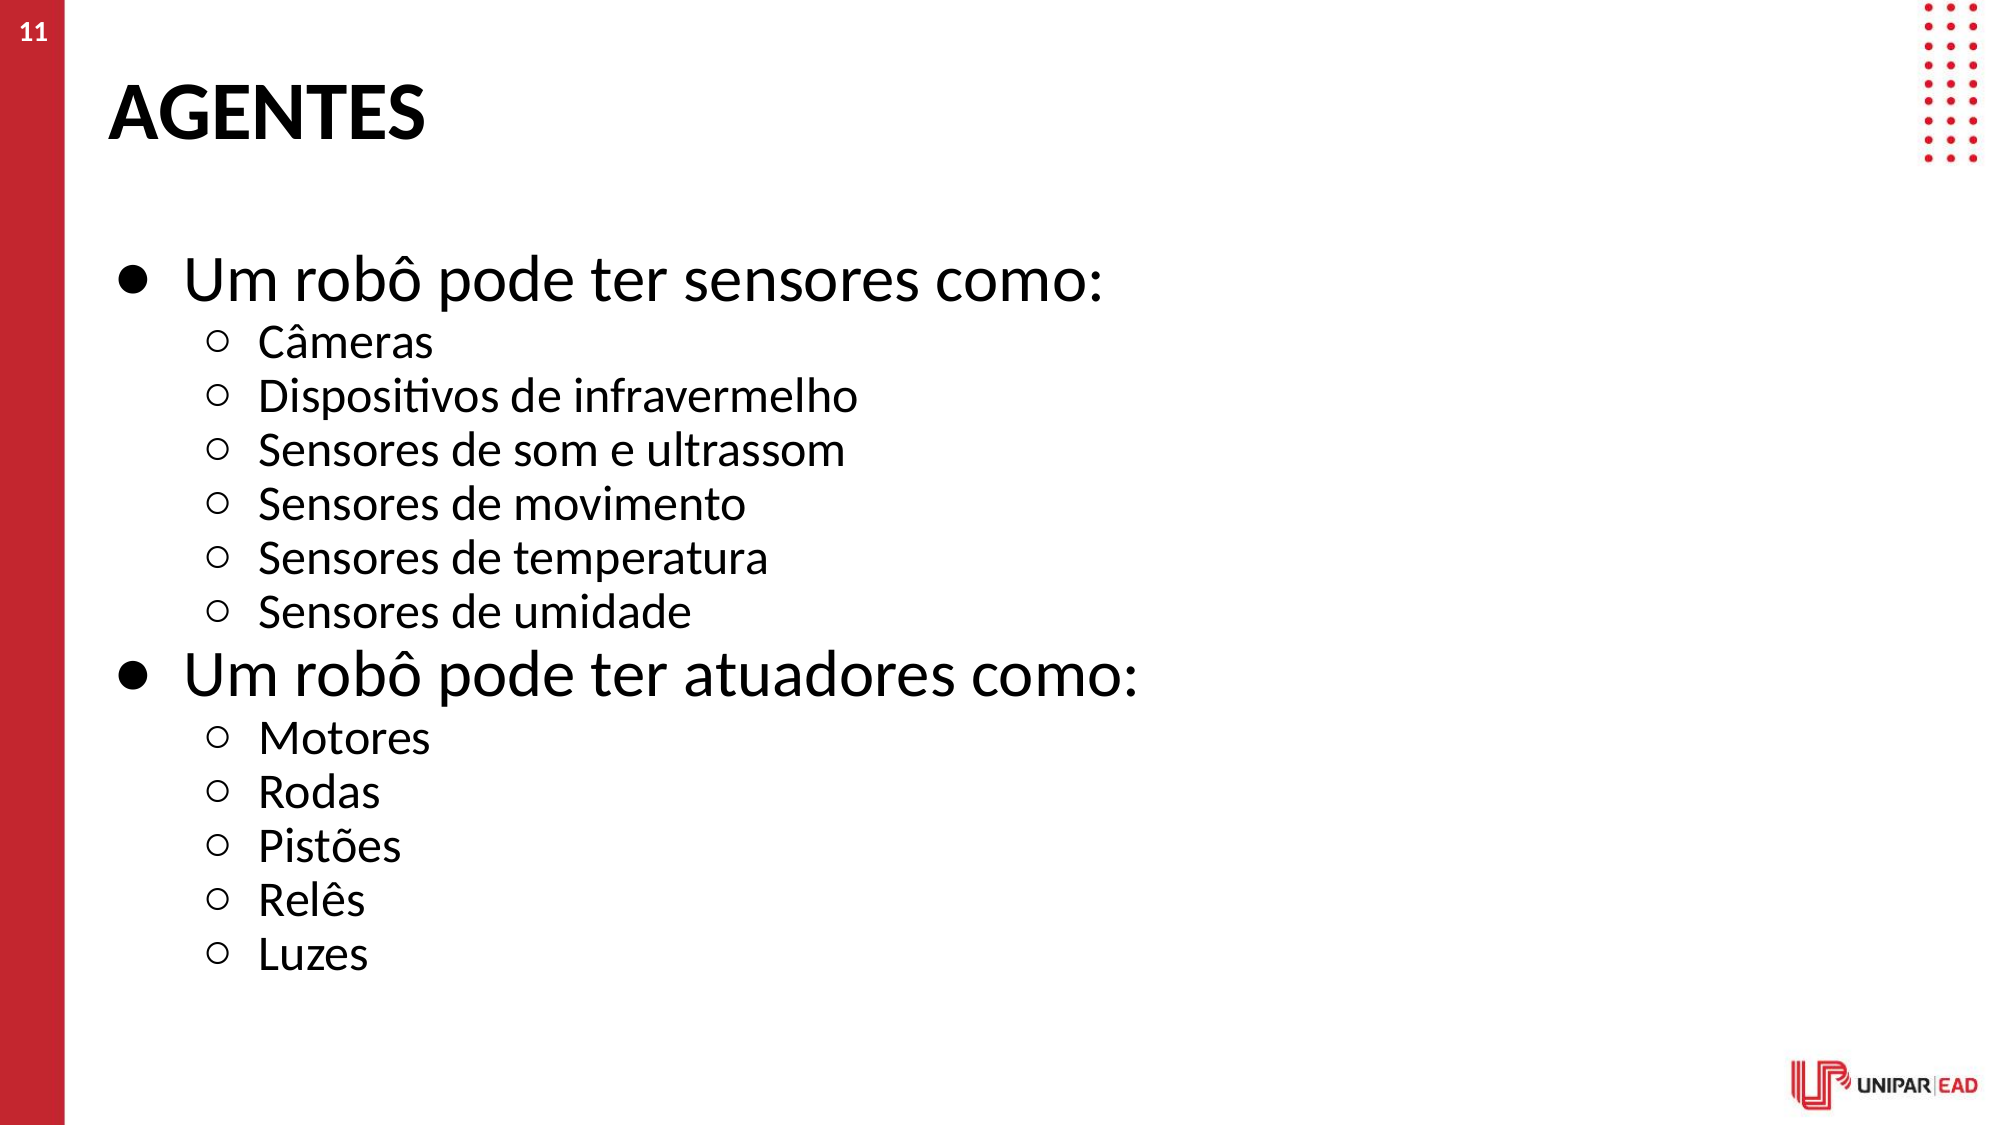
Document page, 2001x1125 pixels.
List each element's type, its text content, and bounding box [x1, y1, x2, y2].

title AGENTES [93, 59, 1917, 189]
list Um robô pode ter sensores como: Câmeras Dispositivos de infravermelho Sensores de som e ultrassom Sensores de movimento Sensores de temperatura Sensores de umidade Um robô pode ter atuadores como: Motores Rodas Pistões Relês Luzes [93, 235, 1967, 1044]
picture [0, 0, 2001, 1125]
slide_number ‹#› [0, 0, 73, 60]
